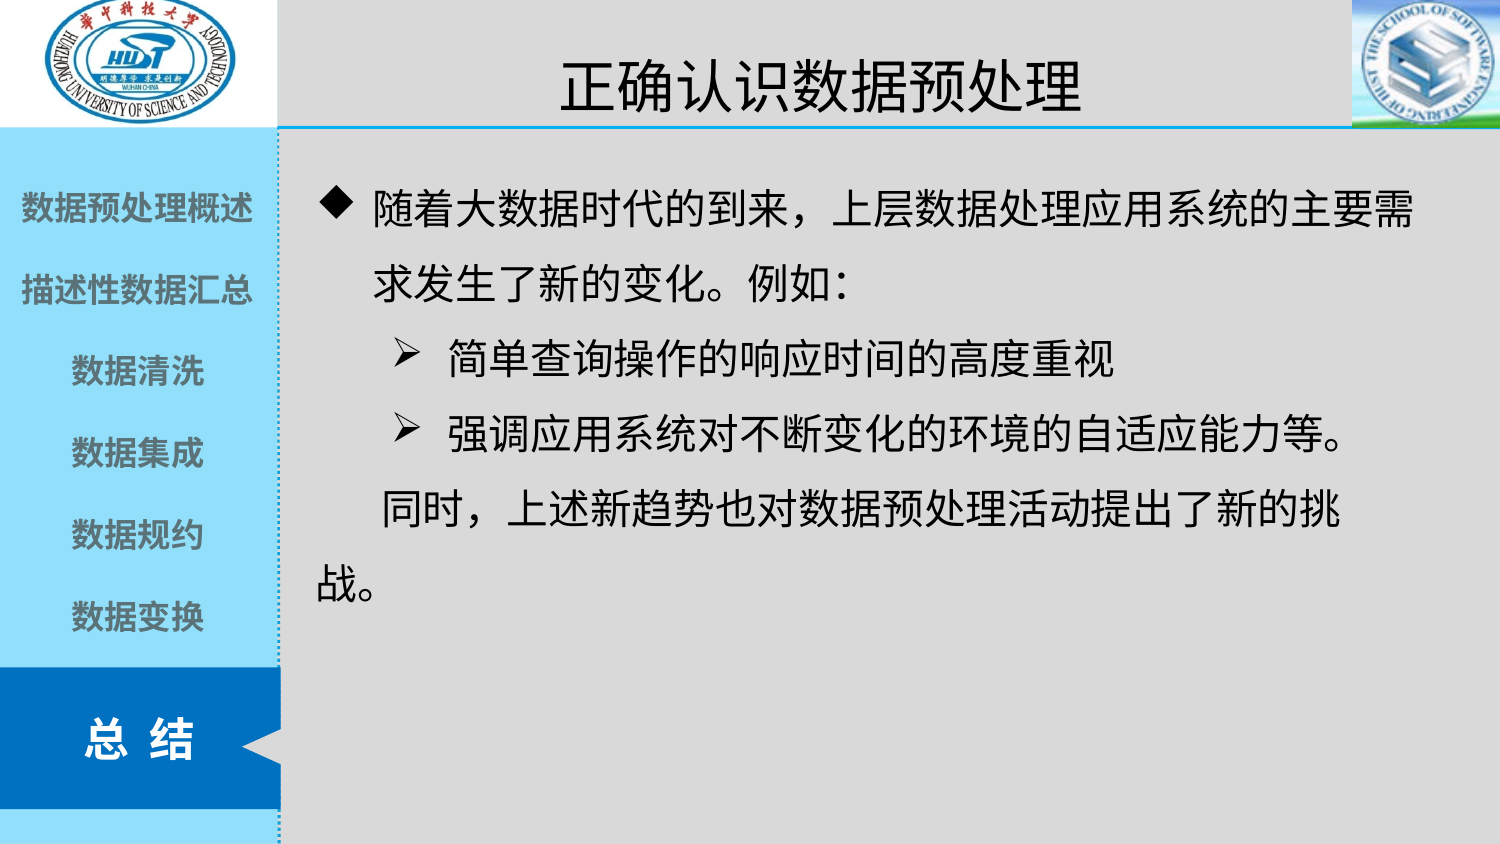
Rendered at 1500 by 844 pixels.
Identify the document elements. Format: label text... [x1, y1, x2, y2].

text_box 正确认识数据预处理 [277, 42, 1365, 128]
picture [38, 0, 242, 127]
picture [1352, 0, 1500, 127]
text_box 随着大数据时代的到来，上层数据处理应用系统的主要需求发生了新的变化。例如： 简单查询操作的响应时间的高度重视 强调应用系统对不断变化的环境的自适应能力等。 同时，上述新趋势也对数据预处理活动提出了新的挑战。 [301, 150, 1435, 615]
